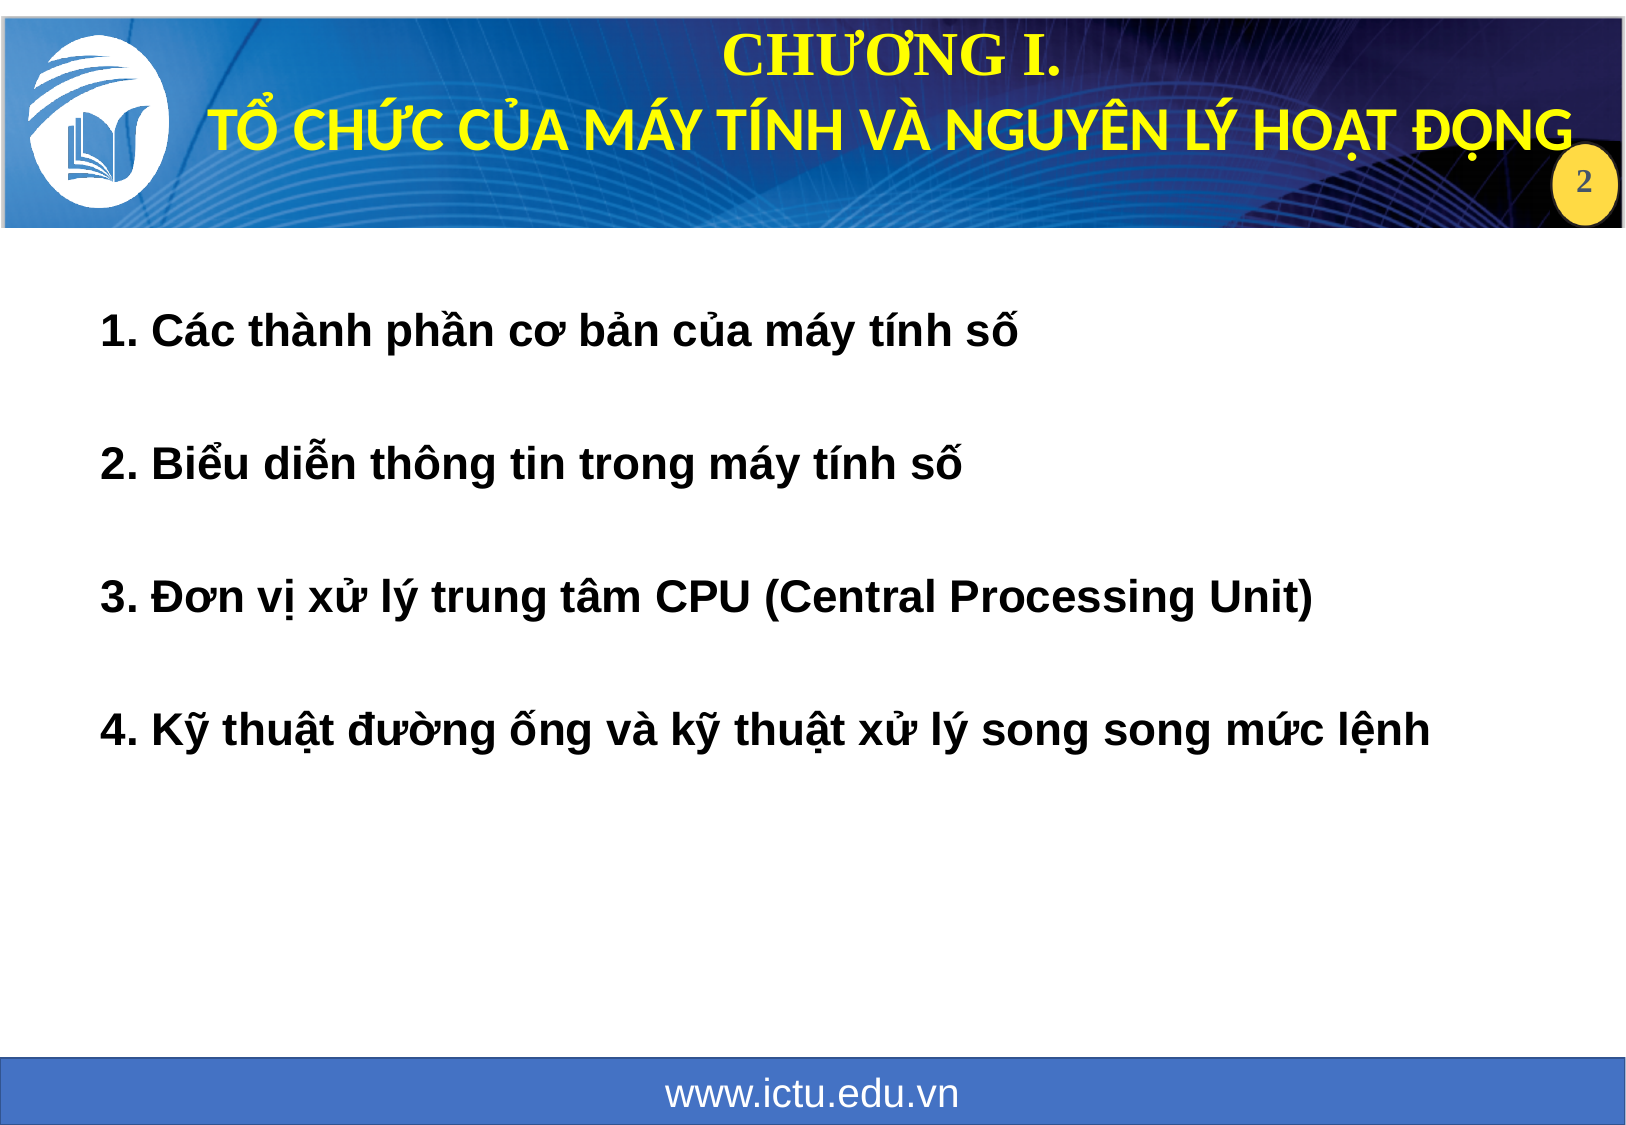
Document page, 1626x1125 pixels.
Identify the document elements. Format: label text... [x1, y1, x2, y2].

text_box 1. Các thành phần cơ bản của máy tính số 2. Biểu diễn thông tin trong máy tính số 3. Đơn vị xử lý trung tâm CPU (Central Processing Unit) 4. Kỹ thuật đường ống và kỹ thuật xử lý song song mức lệnh [86, 299, 1510, 1000]
text_box CHƯƠNG I. TỔ CHỨC CỦA MÁY TÍNH VÀ NGUYÊN LÝ HOẠT ĐỘNG [87, 2, 1626, 173]
picture [2, 16, 1625, 228]
